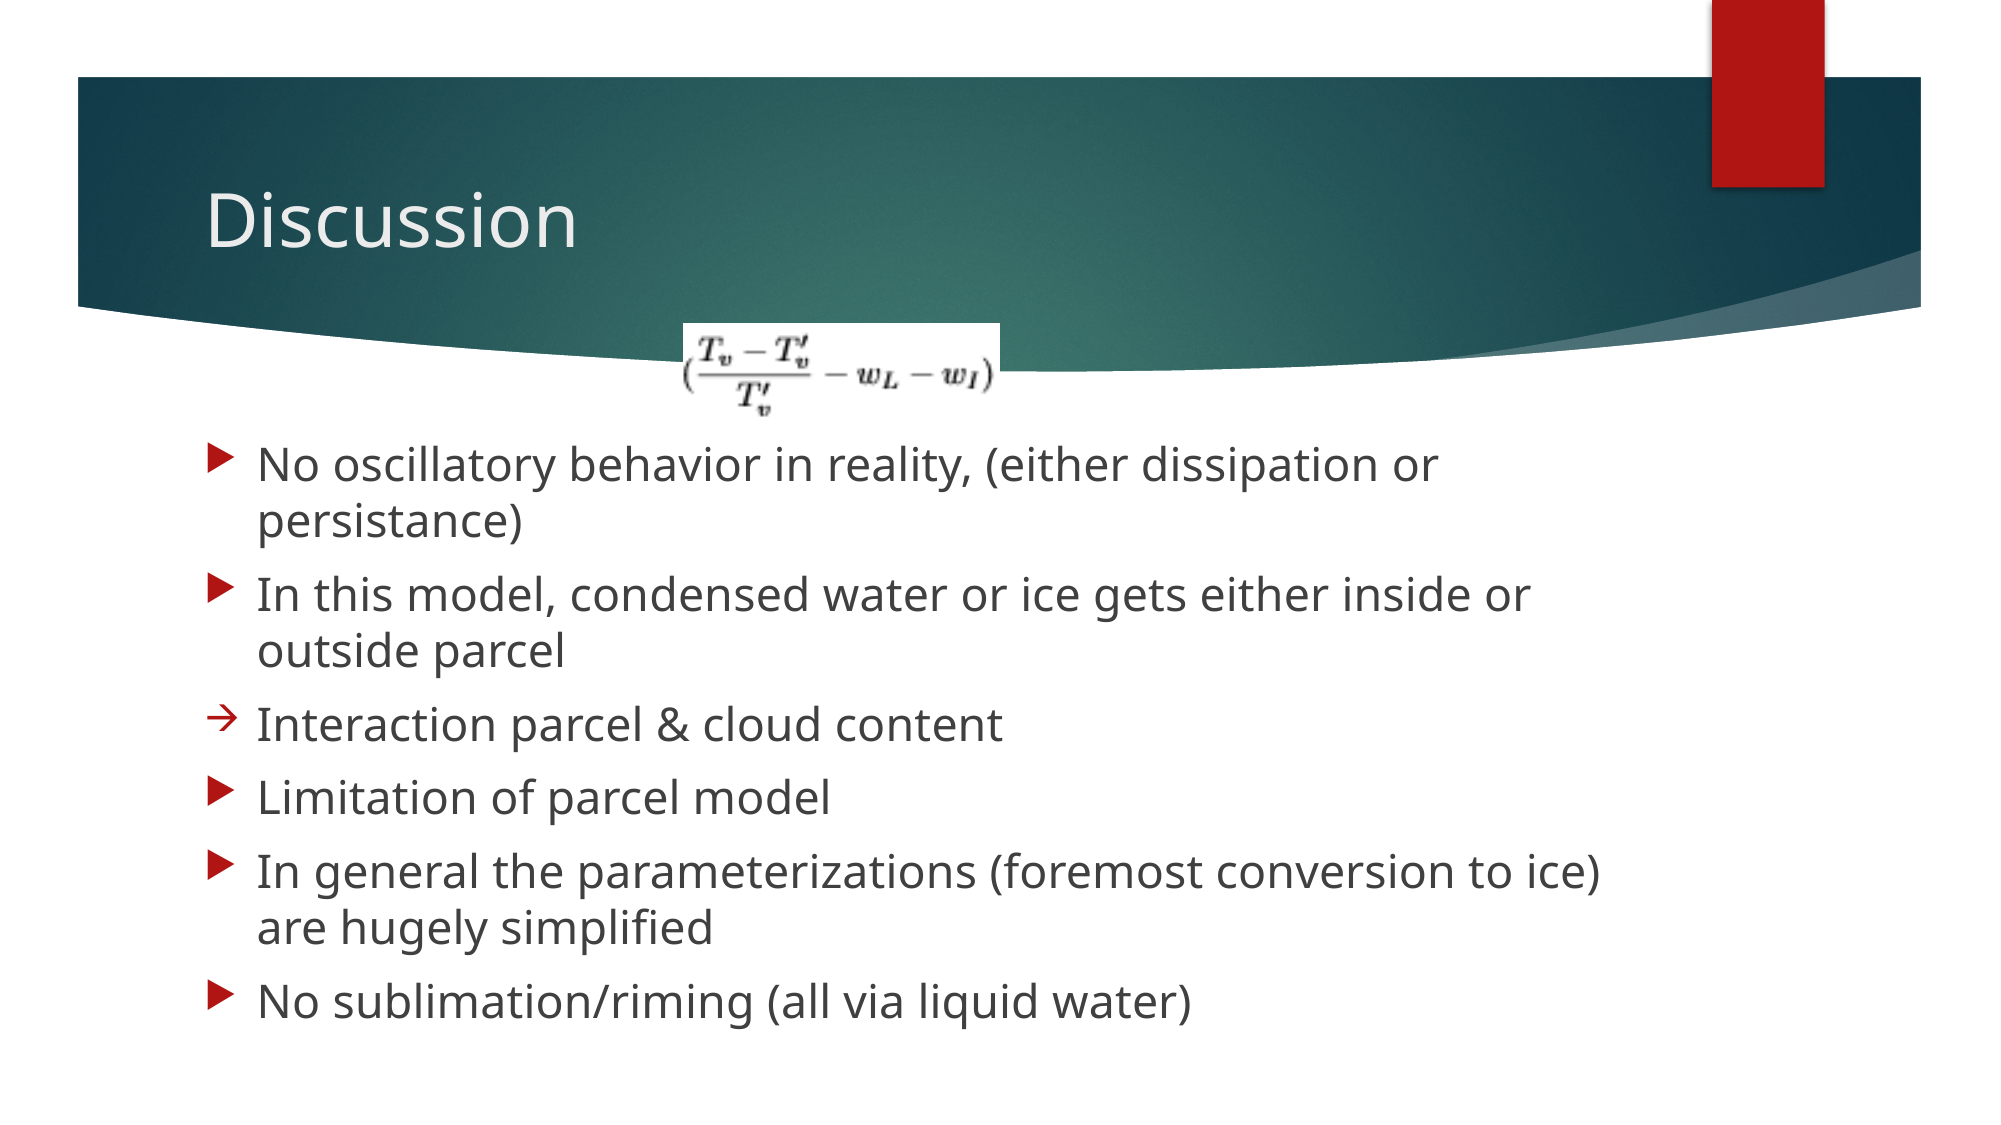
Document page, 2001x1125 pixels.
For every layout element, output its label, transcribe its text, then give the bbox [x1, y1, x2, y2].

title Discussion [189, 159, 1638, 276]
picture [682, 323, 1001, 428]
list No oscillatory behavior in reality, (either dissipation or persistance) In this model, condensed water or ice gets either inside or outside parcel Interaction parcel & cloud content Limitation of parcel model In general the parameterizations (foremost conversion to ice) are hugely simplified No sublimation/riming (all via liquid water) [189, 427, 1638, 1097]
